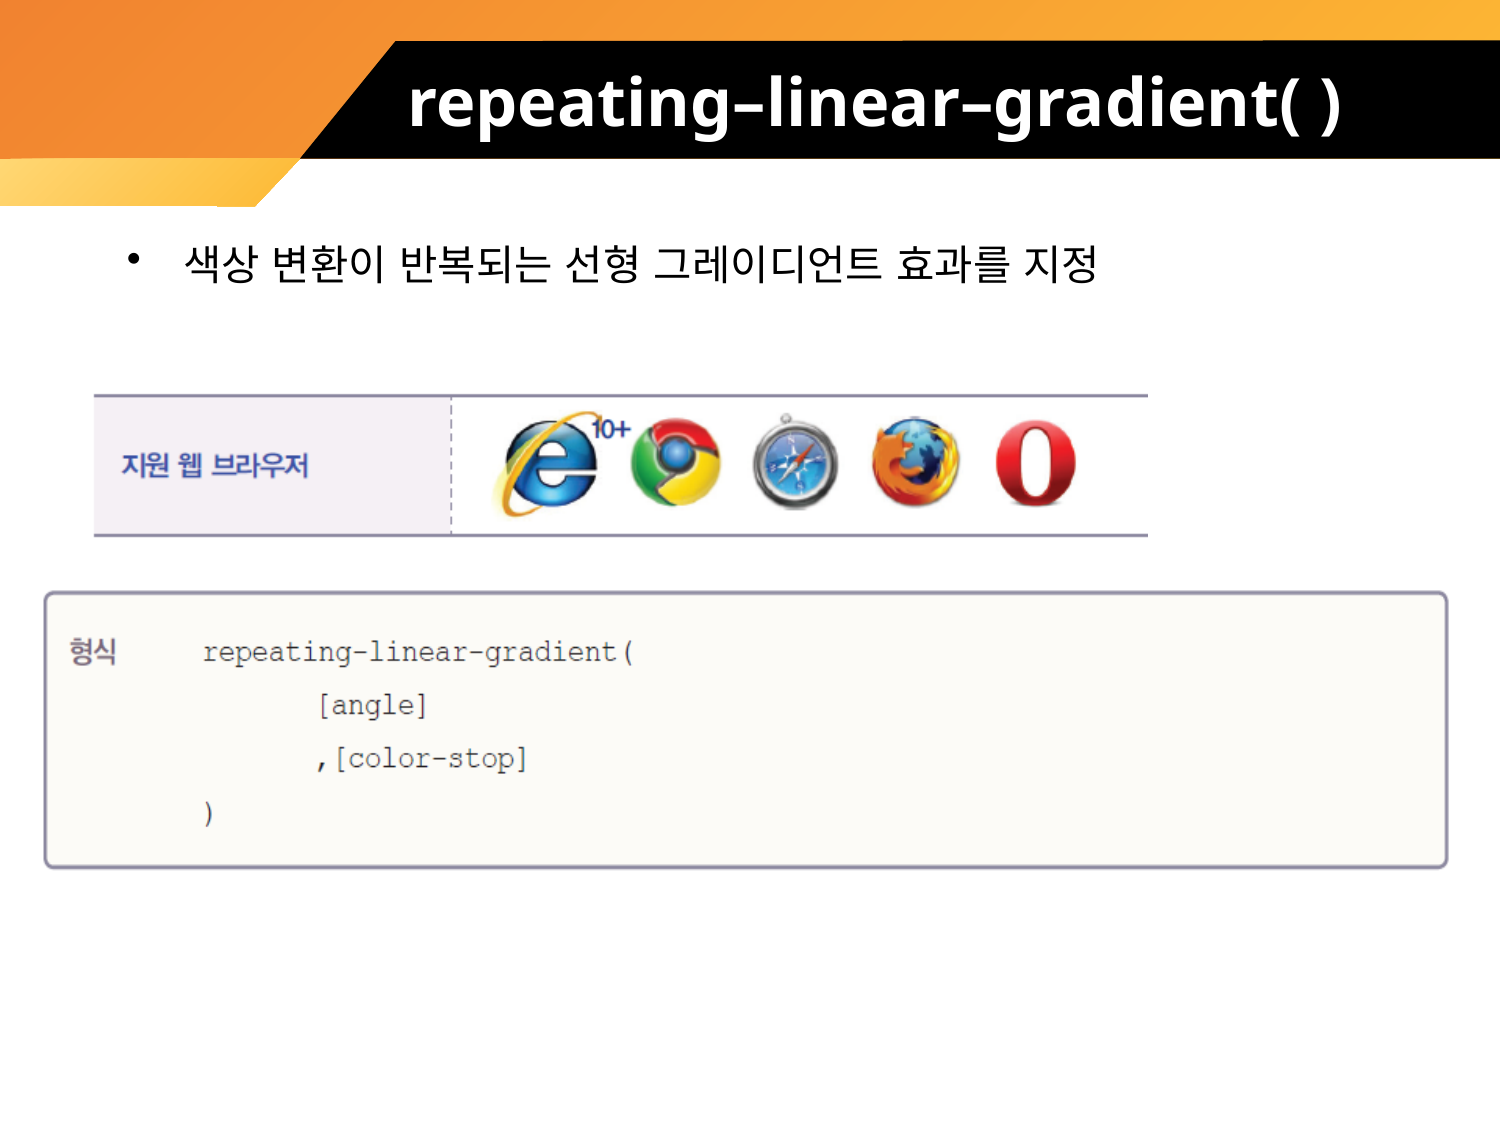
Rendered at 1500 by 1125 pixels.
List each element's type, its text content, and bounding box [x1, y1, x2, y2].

picture [41, 585, 1453, 874]
title repeating–linear–gradient( ) [374, 36, 1481, 163]
text_box 색상 변환이 반복되는 선형 그레이디언트 효과를 지정 [112, 231, 1424, 350]
picture [88, 385, 1149, 553]
